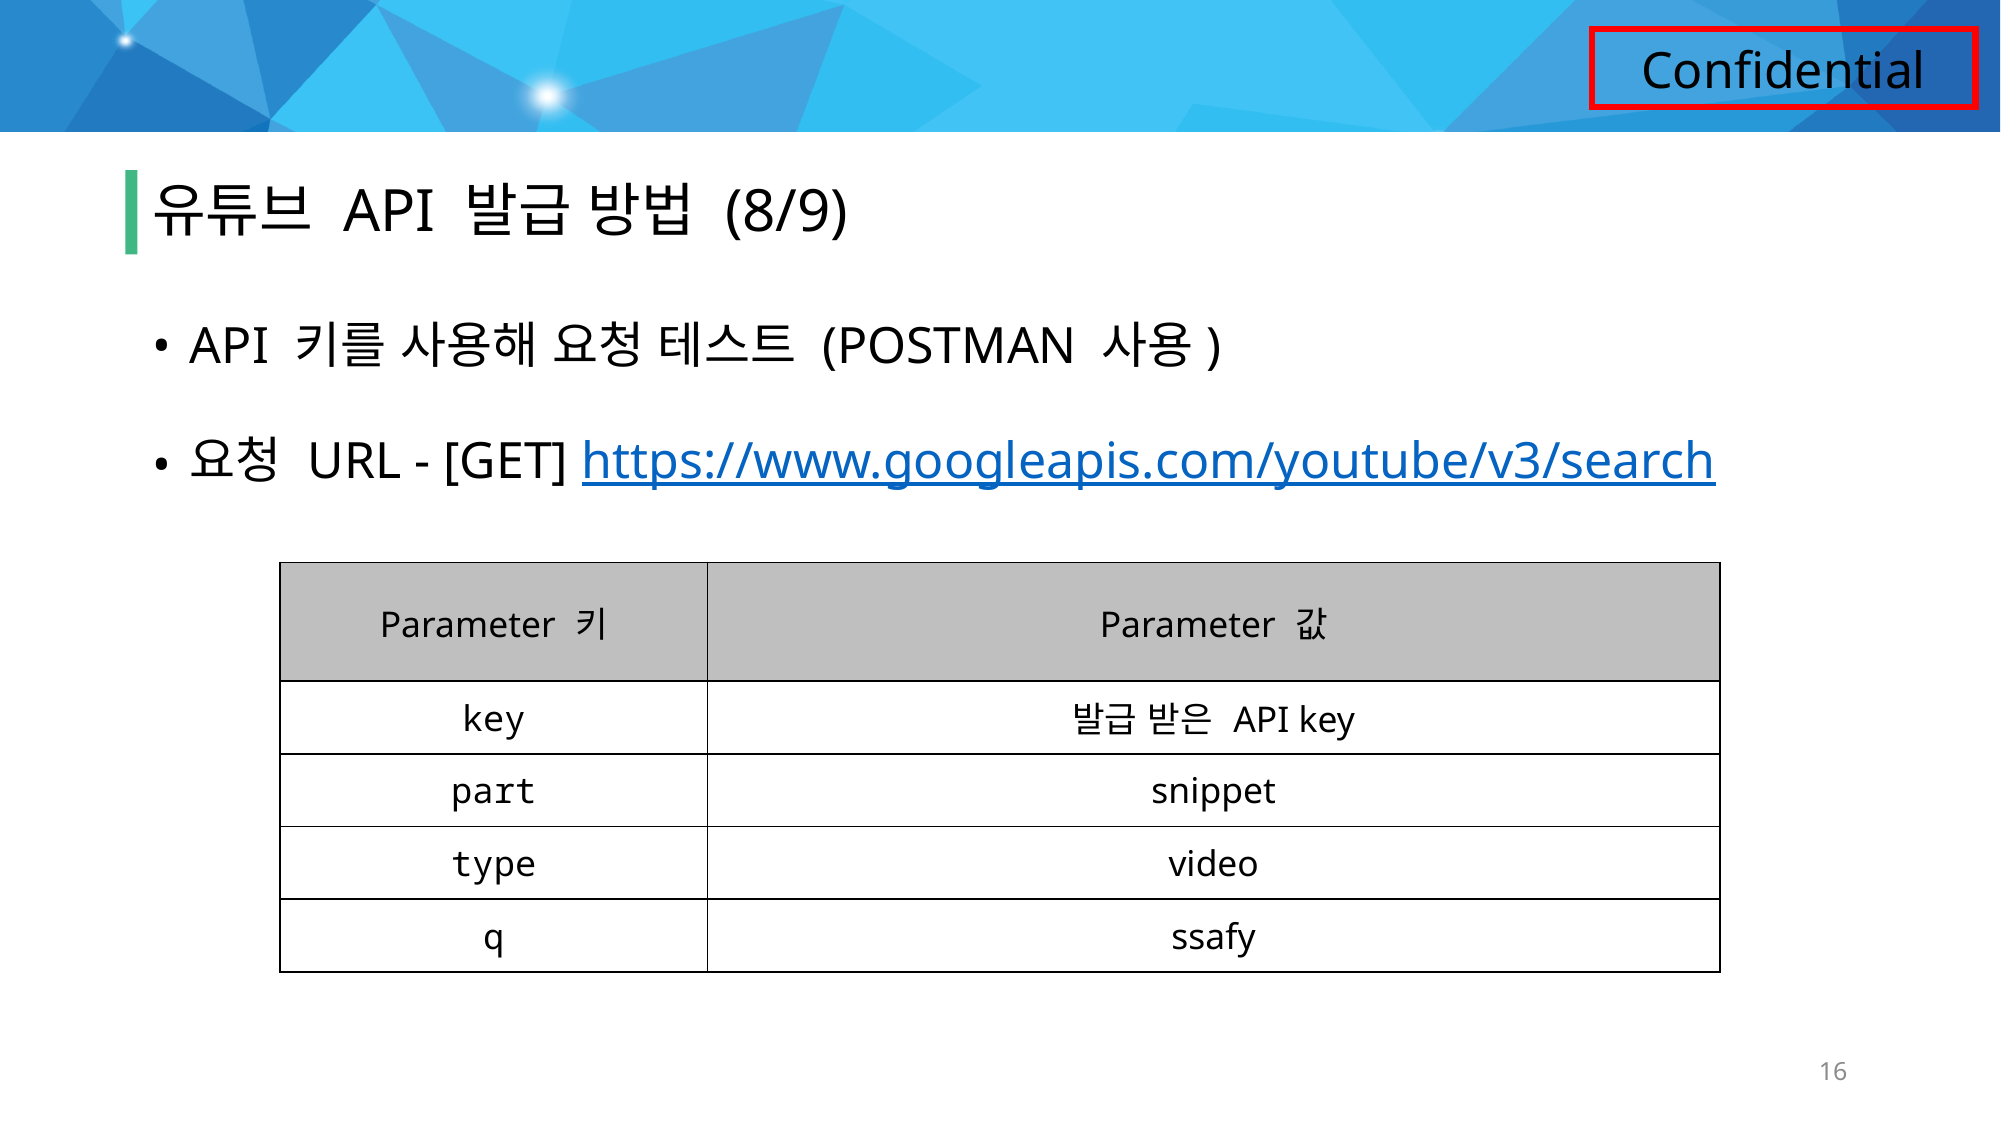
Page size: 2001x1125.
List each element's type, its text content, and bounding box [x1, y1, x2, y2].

table_cell part [281, 755, 707, 826]
table_cell type [281, 827, 707, 898]
table_header Parameter 값 [708, 563, 1719, 680]
list 유튜브 API 발급 방법 (8/9) [137, 170, 1879, 255]
table_header Parameter 키 [281, 563, 707, 680]
slide_number 16 [1412, 1042, 1863, 1103]
table_cell snippet [708, 755, 1719, 826]
list API 키를 사용해 요청 테스트 (POSTMAN 사용) 요청 URL - [GET] https://www.googleapis.com/youtube/v3/search [137, 276, 1897, 1082]
picture [0, 0, 2001, 132]
table_cell key [281, 682, 707, 753]
table_cell video [708, 827, 1719, 898]
table_cell q [281, 900, 707, 971]
title 준비사항 [38, 20, 1396, 112]
table_cell 발급 받은 API key [708, 682, 1719, 753]
table_cell ssafy [708, 900, 1719, 971]
